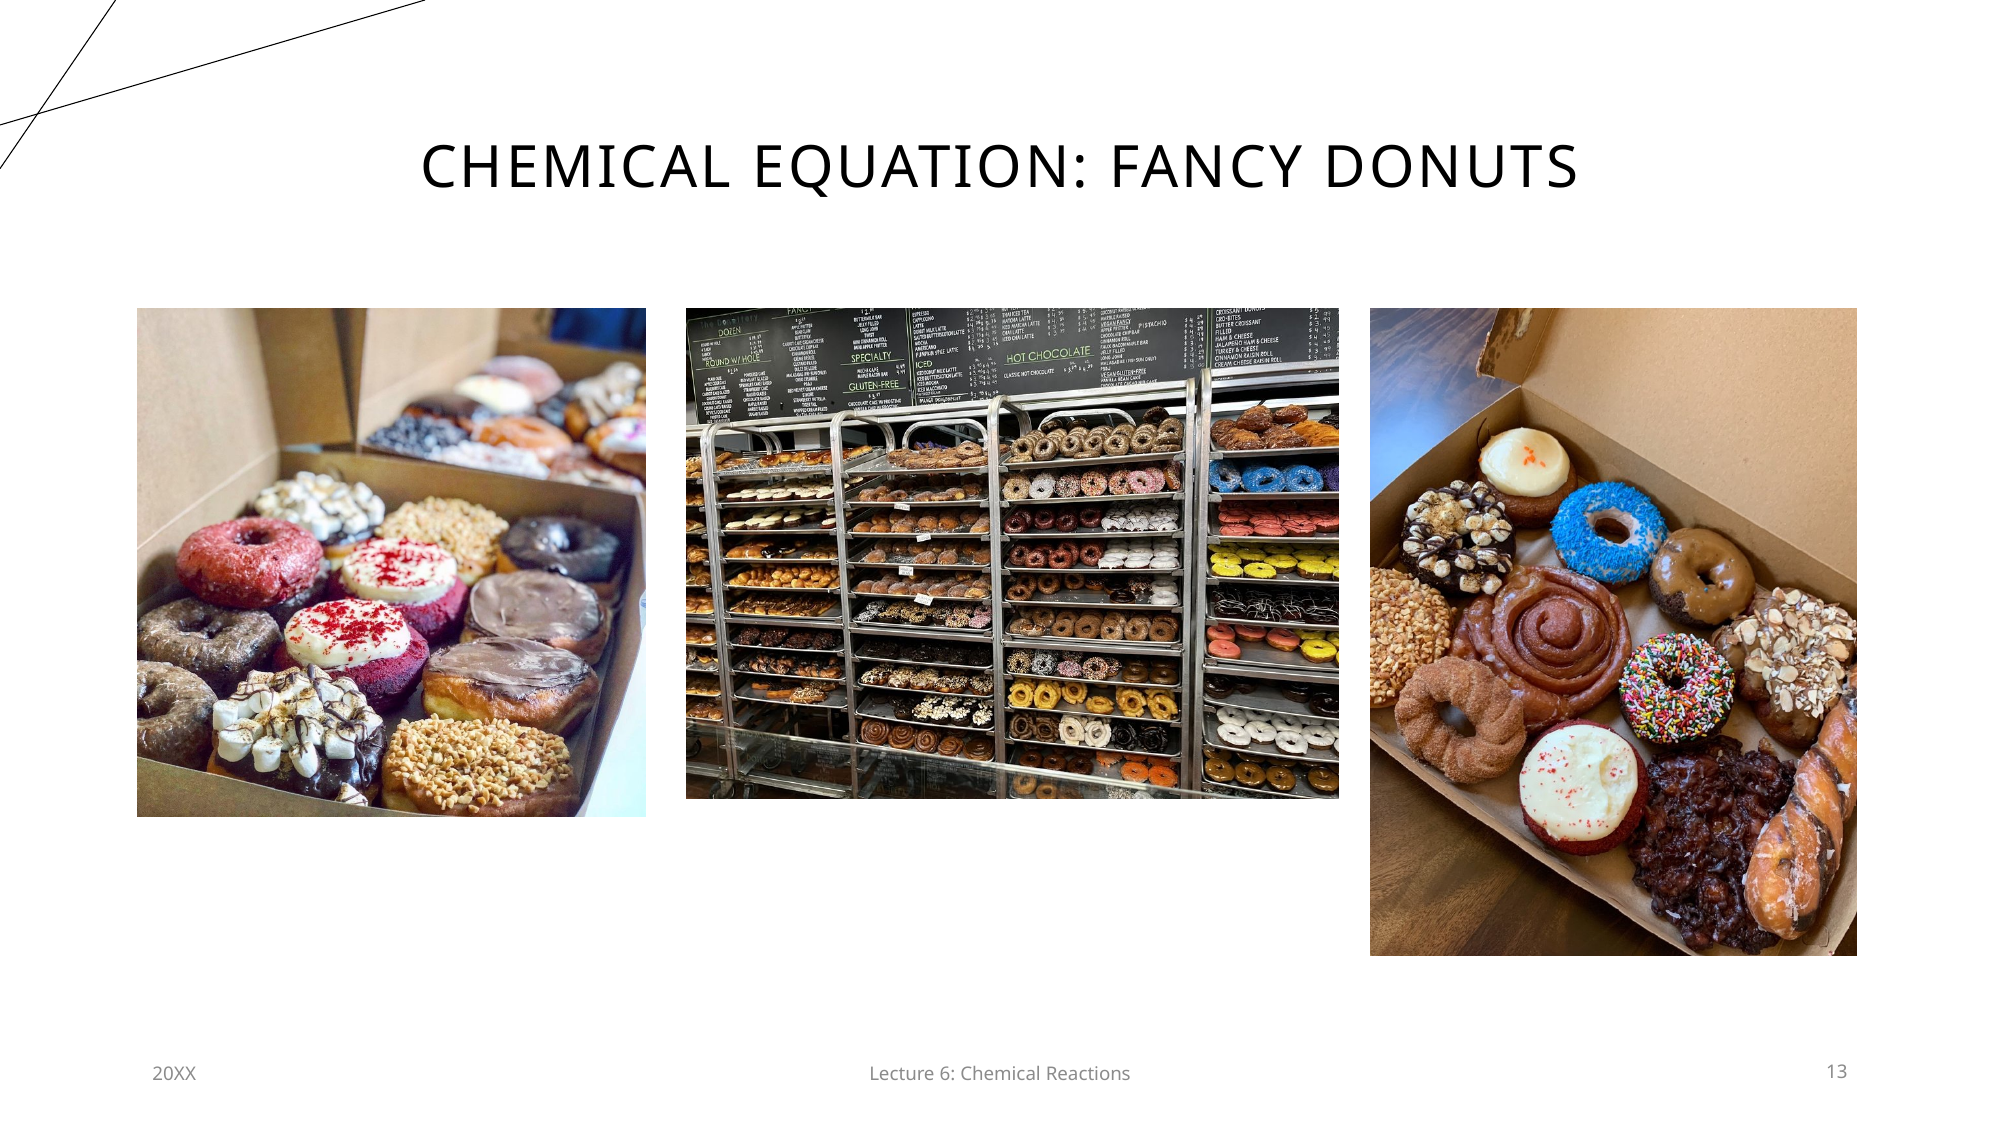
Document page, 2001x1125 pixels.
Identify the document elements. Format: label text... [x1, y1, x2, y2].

title Chemical equation: fancy donuts [137, 59, 1863, 278]
picture [686, 308, 1339, 799]
footer Lecture 6: Chemical Reactions​ [662, 1042, 1338, 1103]
slide_number 13 [1412, 1042, 1863, 1103]
slide_number 20XX [137, 1042, 588, 1103]
picture [137, 308, 646, 817]
picture [1370, 308, 1857, 957]
